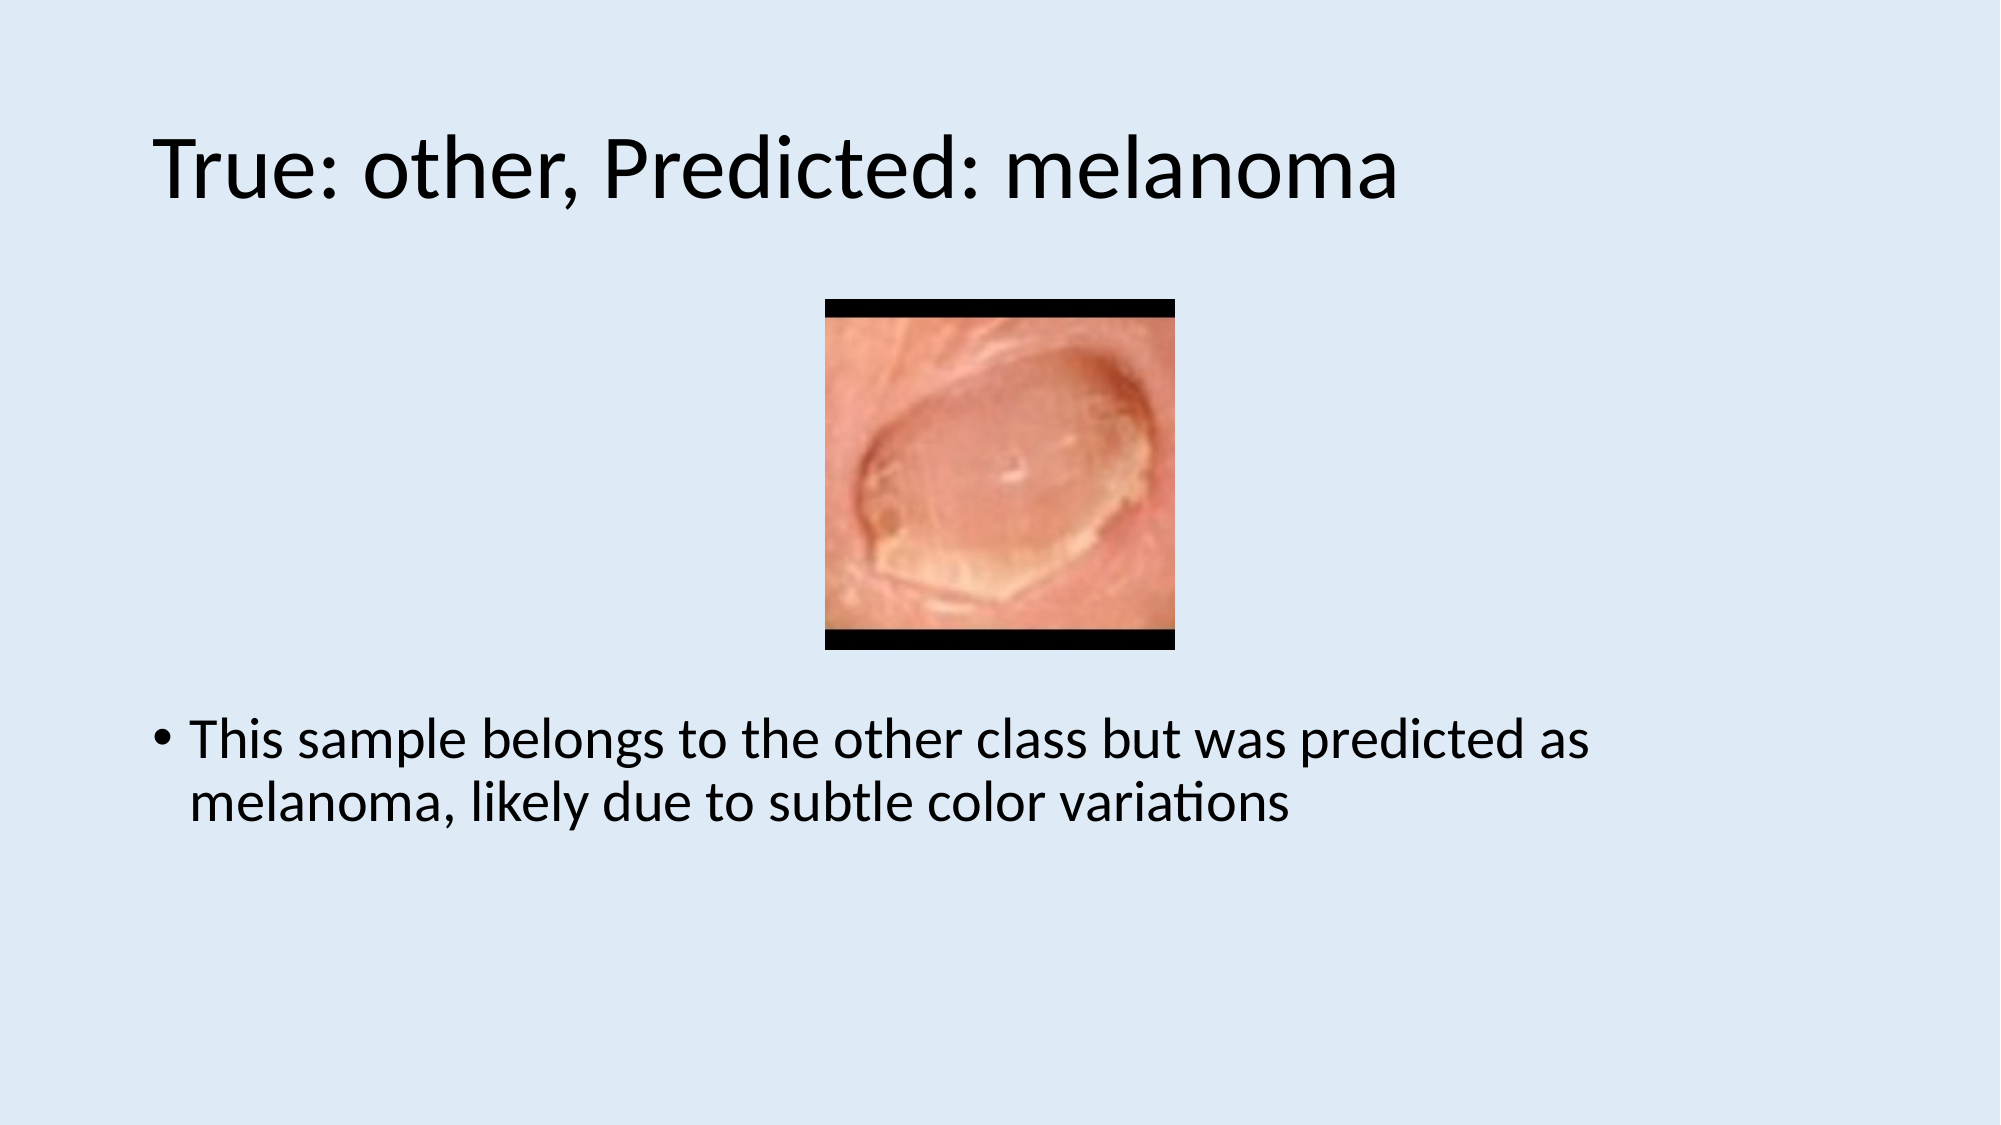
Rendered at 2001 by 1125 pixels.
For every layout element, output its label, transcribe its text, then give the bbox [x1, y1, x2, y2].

list This sample belongs to the other class but was predicted as melanoma, likely due to subtle color variations [137, 700, 1863, 1125]
picture [824, 299, 1175, 650]
title True: other, Predicted: melanoma [137, 59, 1863, 278]
